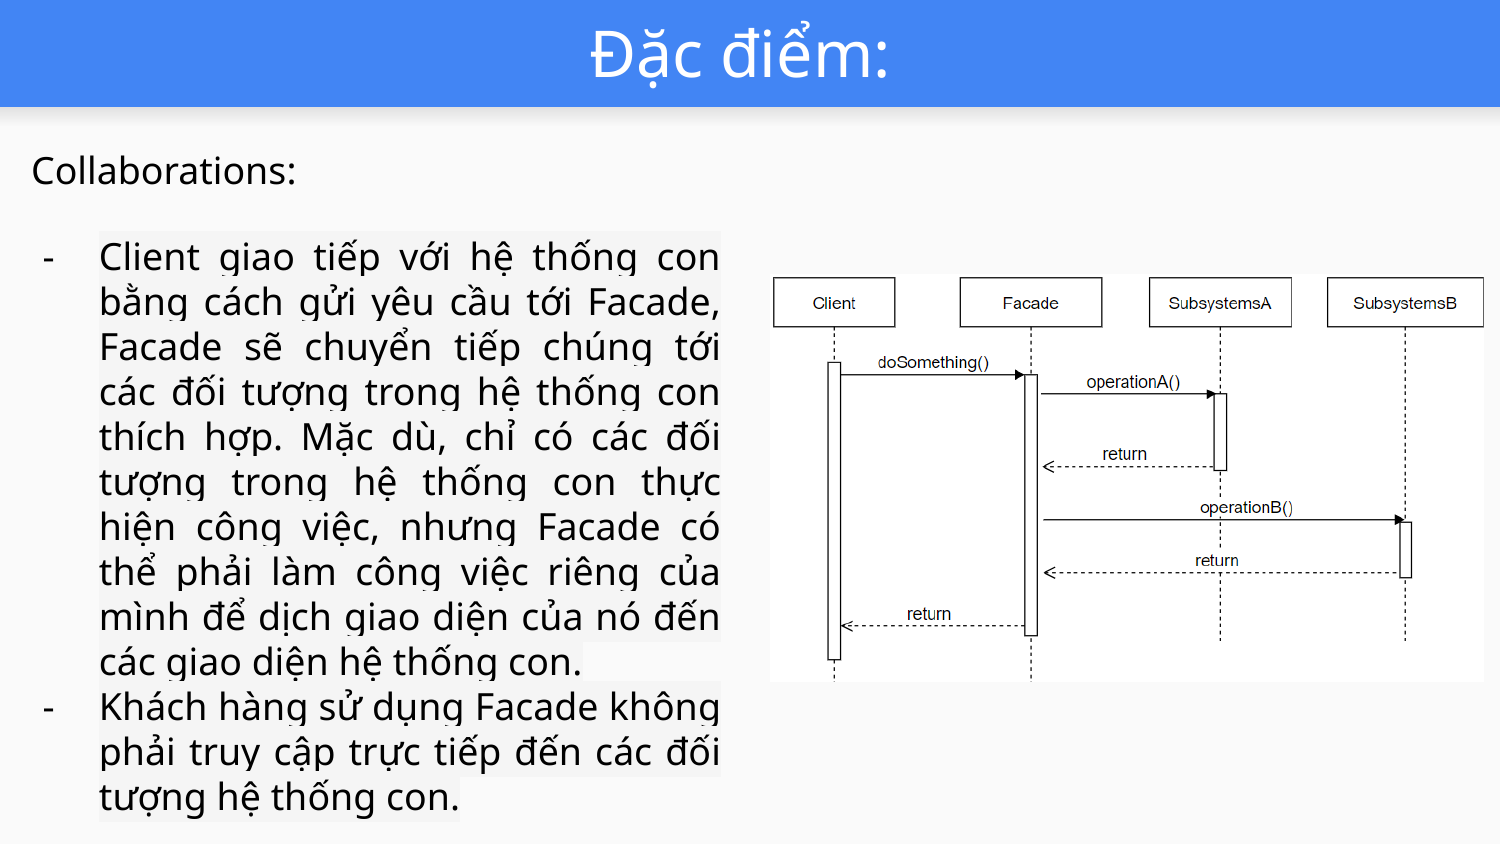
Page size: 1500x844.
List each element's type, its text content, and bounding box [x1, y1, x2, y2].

text_box Collaborations: [16, 132, 599, 208]
text_box Client giao tiếp với hệ thống con bằng cách gửi yêu cầu tới Facade, Facade sẽ chuyển tiếp chúng tới các đối tượng trong hệ thống con thích hợp. Mặc dù, chỉ có các đối tượng trong hệ thống con thực hiện công việc, nhưng Facade có thể phải làm công việc riêng của mình để dịch giao diện của nó đến các giao diện hệ thống con. Khách hàng sử dụng Facade không phải truy cập trực tiếp đến các đối tượng hệ thống con. [8, 218, 737, 844]
picture [770, 274, 1485, 682]
title Đặc điểm: [16, 2, 1464, 102]
